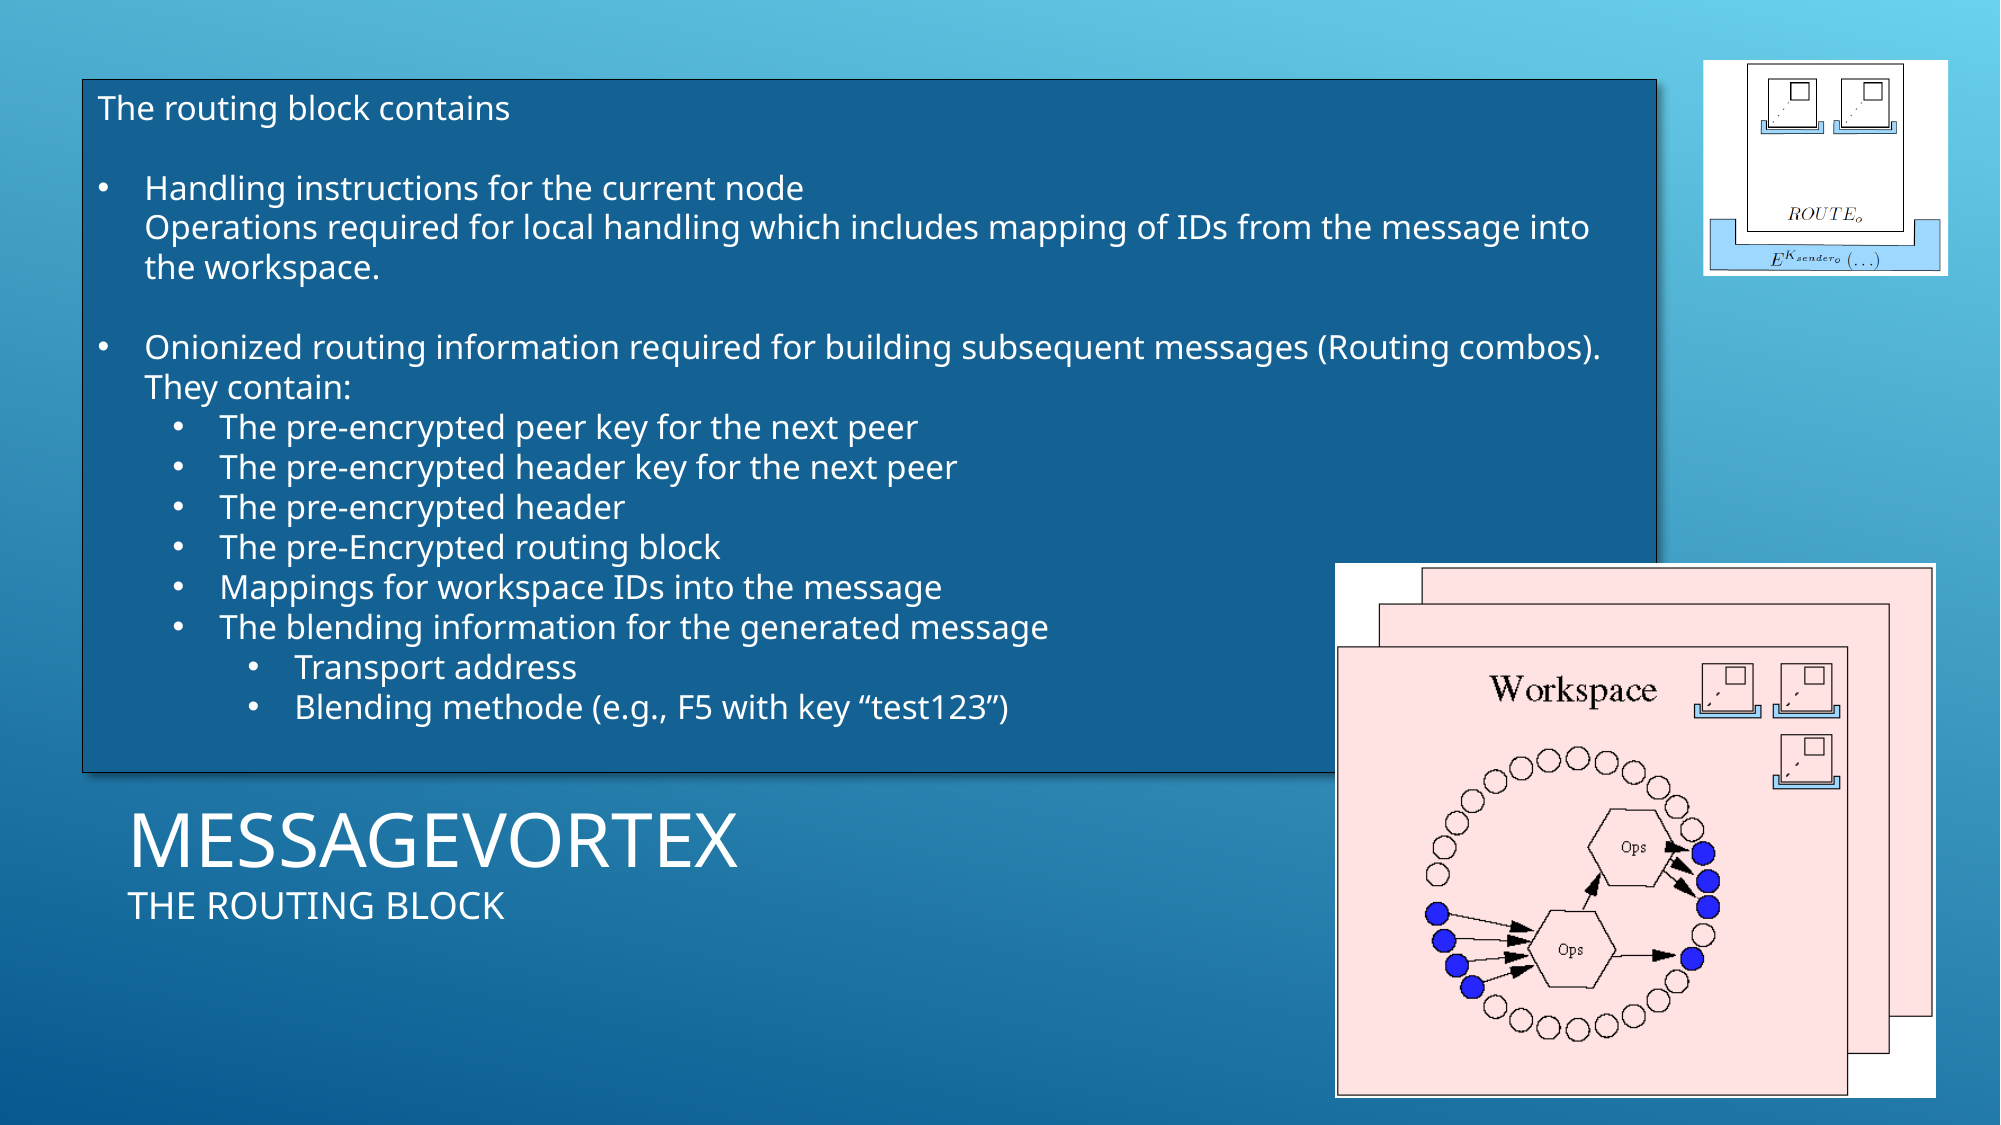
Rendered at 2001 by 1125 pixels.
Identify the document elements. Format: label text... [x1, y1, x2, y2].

text_box The routing block contains Handling instructions for the current node Operations required for local handling which includes mapping of IDs from the message into the workspace. Onionized routing information required for building subsequent messages (Routing combos). They contain: The pre-encrypted peer key for the next peer The pre-encrypted header key for the next peer The pre-encrypted header The pre-Encrypted routing block Mappings for workspace IDs into the message The blending information for the generated message Transport address Blending methode (e.g., F5 with key “test123”) [82, 79, 1657, 773]
picture [1335, 563, 1937, 1098]
picture [1703, 60, 1949, 276]
title MessageVortex The Routing Block [112, 784, 1335, 984]
